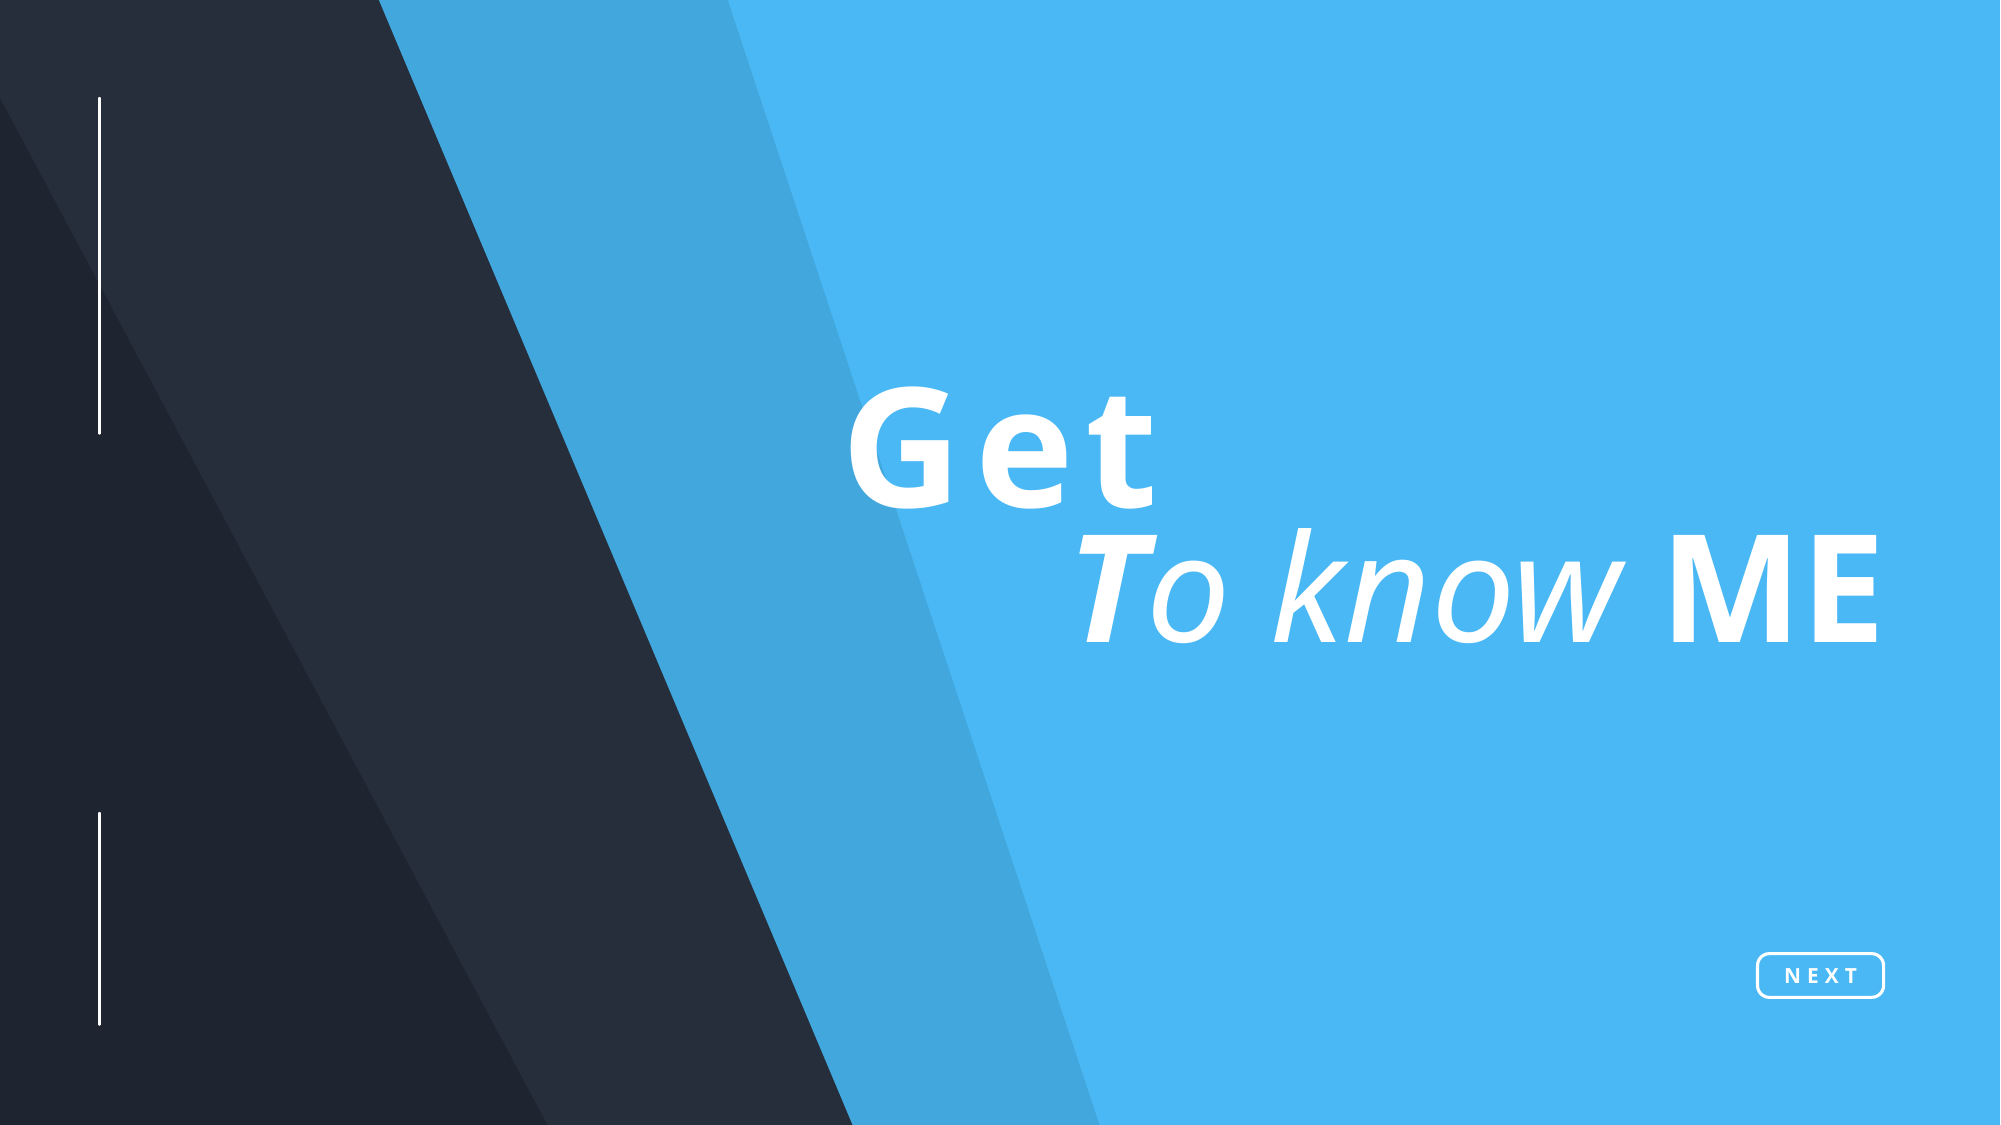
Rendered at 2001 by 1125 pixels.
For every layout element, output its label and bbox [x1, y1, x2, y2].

text_box [760, 333, 1901, 683]
text_box [0, 0, 2000, 1125]
